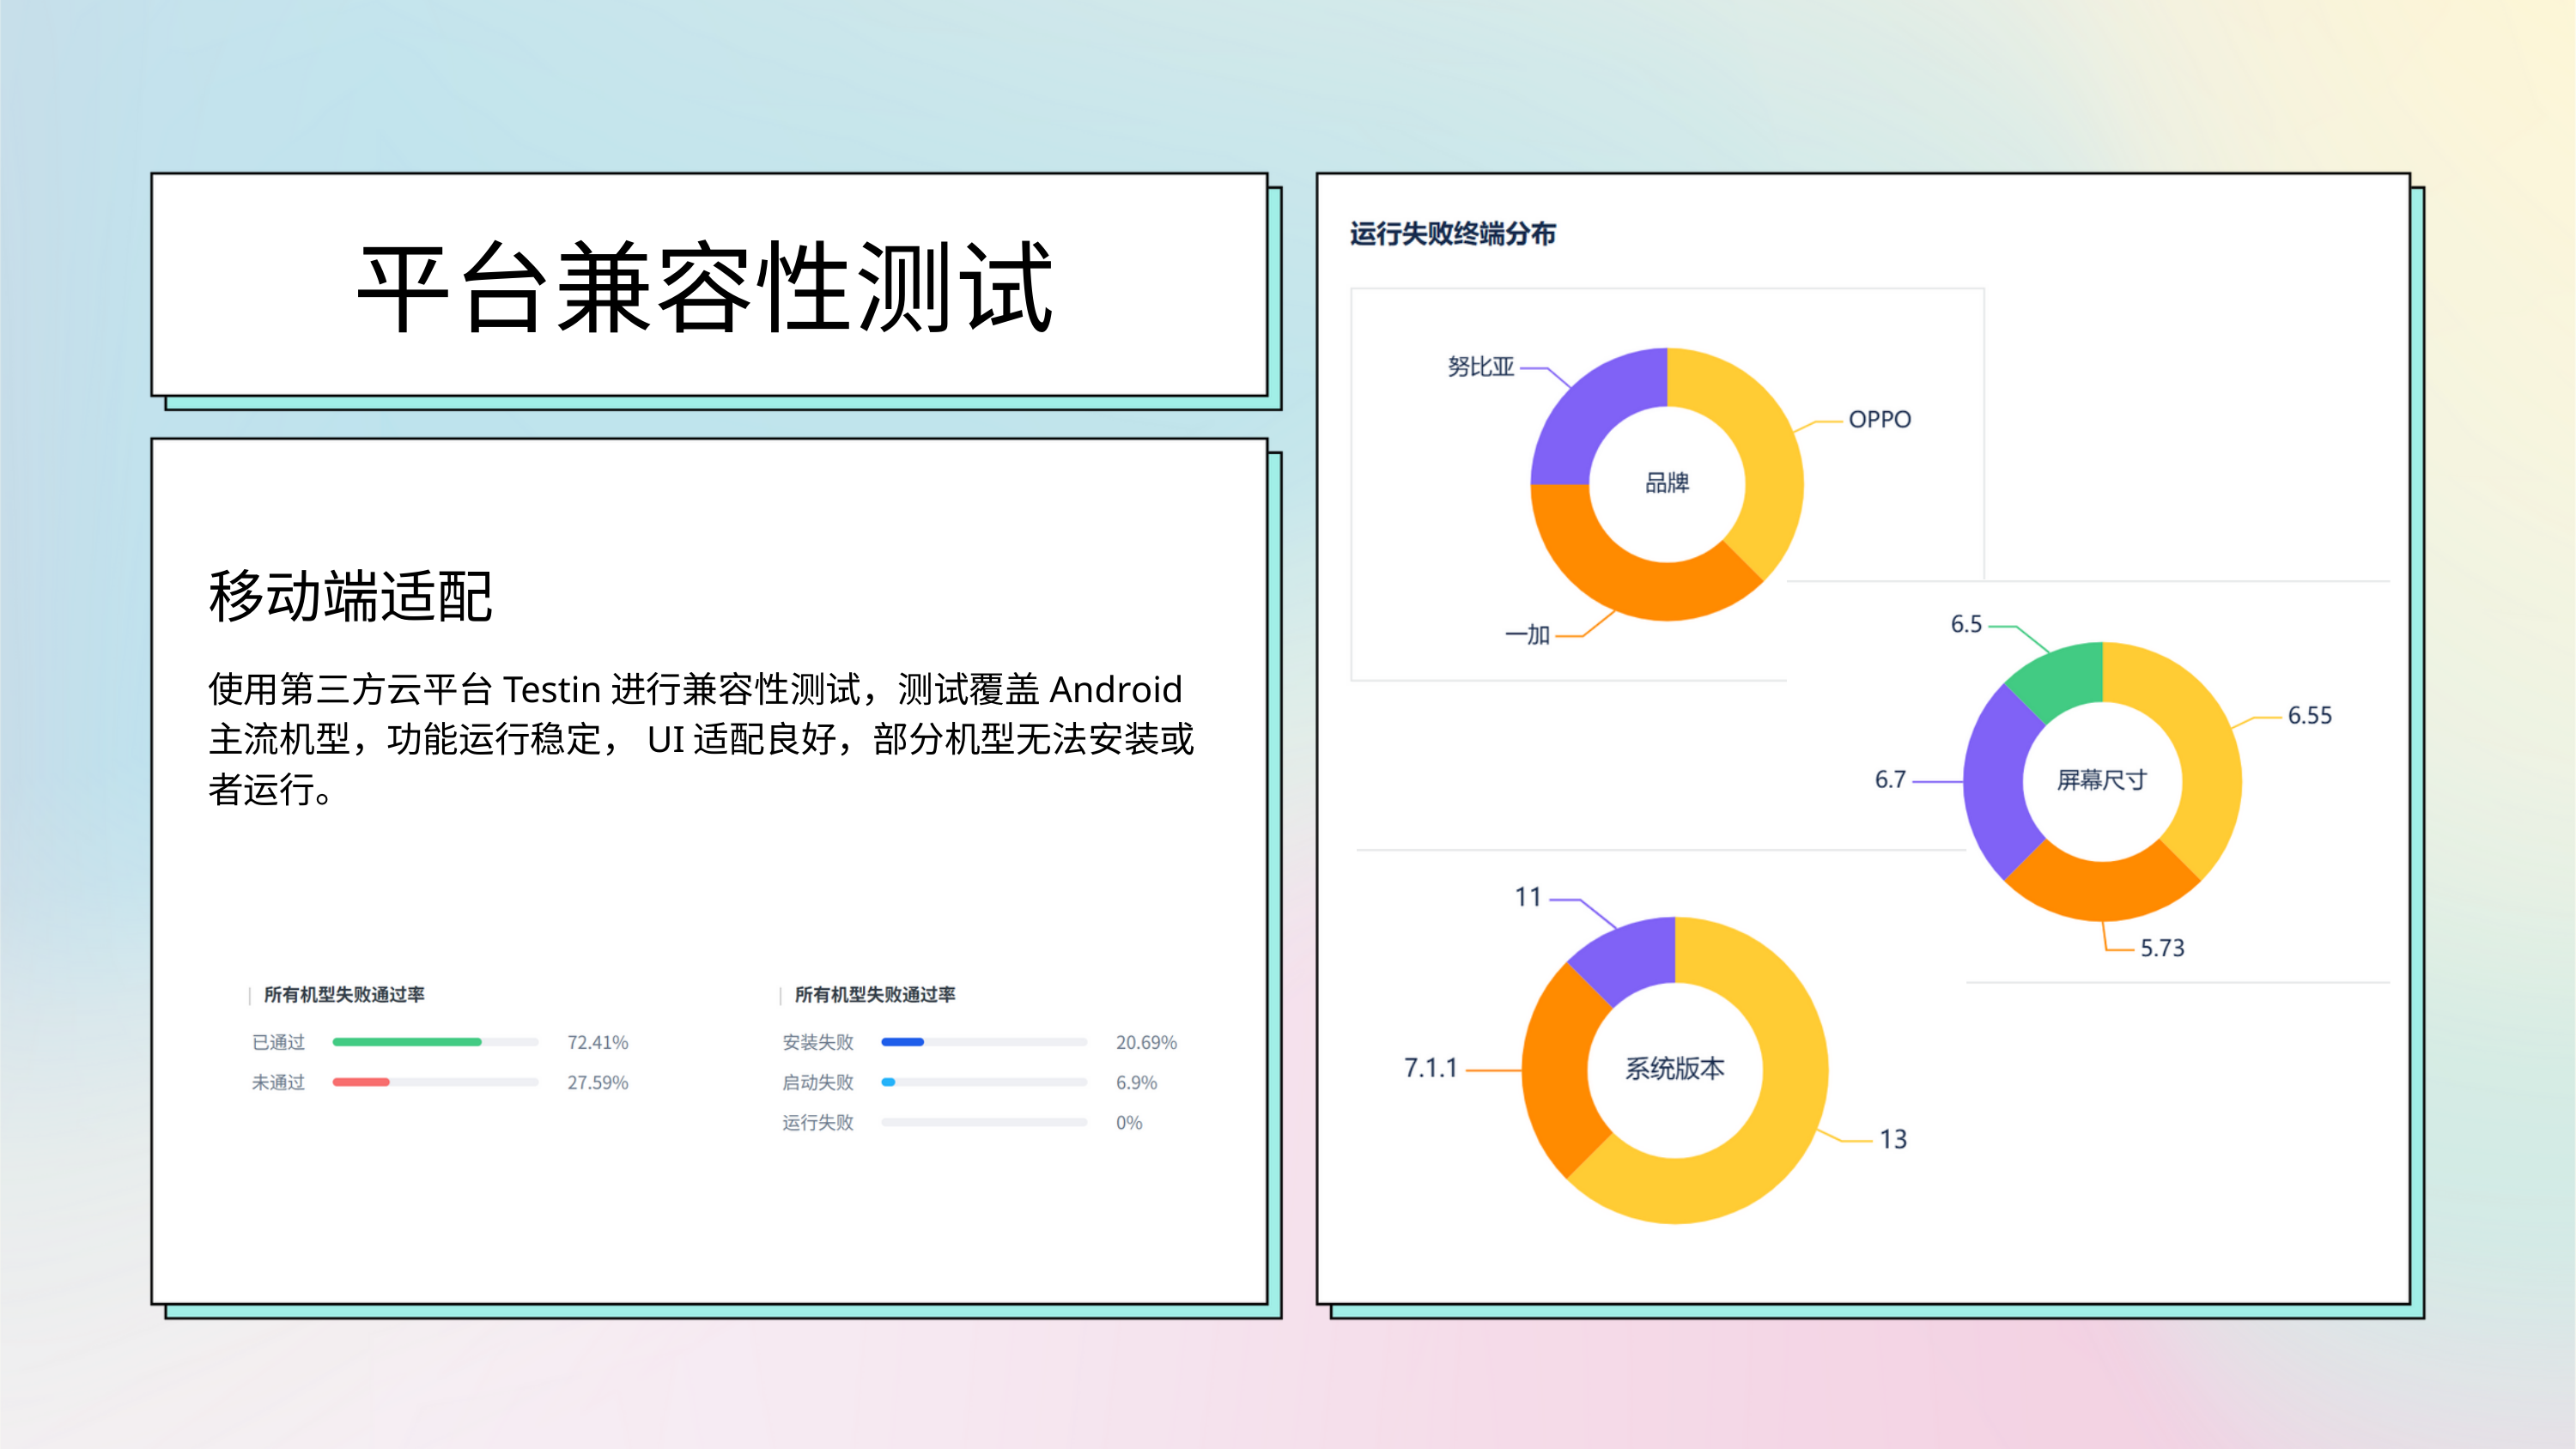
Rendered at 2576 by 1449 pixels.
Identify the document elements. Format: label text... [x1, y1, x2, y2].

text_box [1327, 185, 1996, 705]
text_box [0, 0, 2576, 1449]
text_box [122, 146, 2454, 1346]
text_box 平台兼容性测试 [179, 224, 1230, 345]
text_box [207, 555, 1201, 806]
text_box [208, 949, 1200, 1173]
text_box [1357, 848, 1967, 1275]
text_box [1787, 579, 2391, 985]
